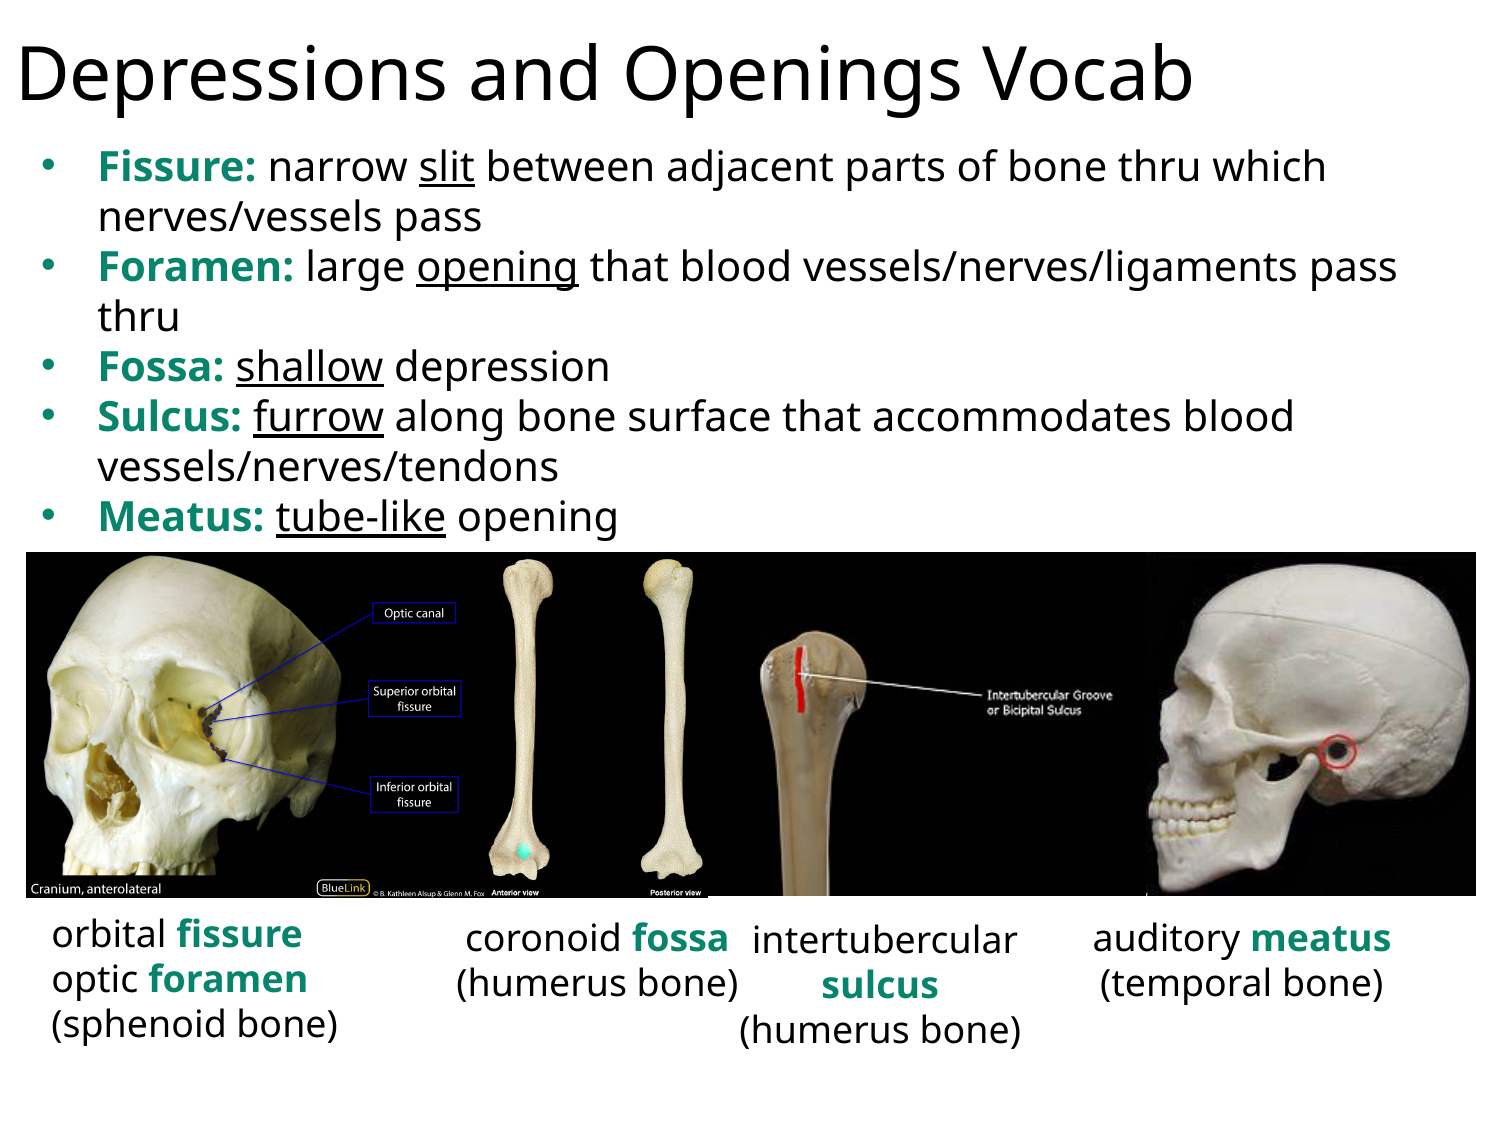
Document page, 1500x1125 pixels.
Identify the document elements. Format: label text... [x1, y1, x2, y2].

text_box auditory meatus (temporal bone) [1066, 907, 1428, 1012]
text_box Fissure: narrow slit between adjacent parts of bone thru which nerves/vessels pass Foramen: large opening that blood vessels/nerves/ligaments pass thru Fossa: shallow depression Sulcus: furrow along bone surface that accommodates blood vessels/nerves/tendons Meatus: tube-like opening [26, 154, 1500, 547]
text_box orbital fissure optic foramen (sphenoid bone) [36, 902, 579, 1053]
picture [26, 552, 1476, 898]
text_box intertubercular sulcus (humerus bone) [704, 909, 1067, 1059]
title Depressions and Openings Vocab [0, 0, 1500, 154]
text_box coronoid fossa (humerus bone) [421, 907, 784, 1012]
